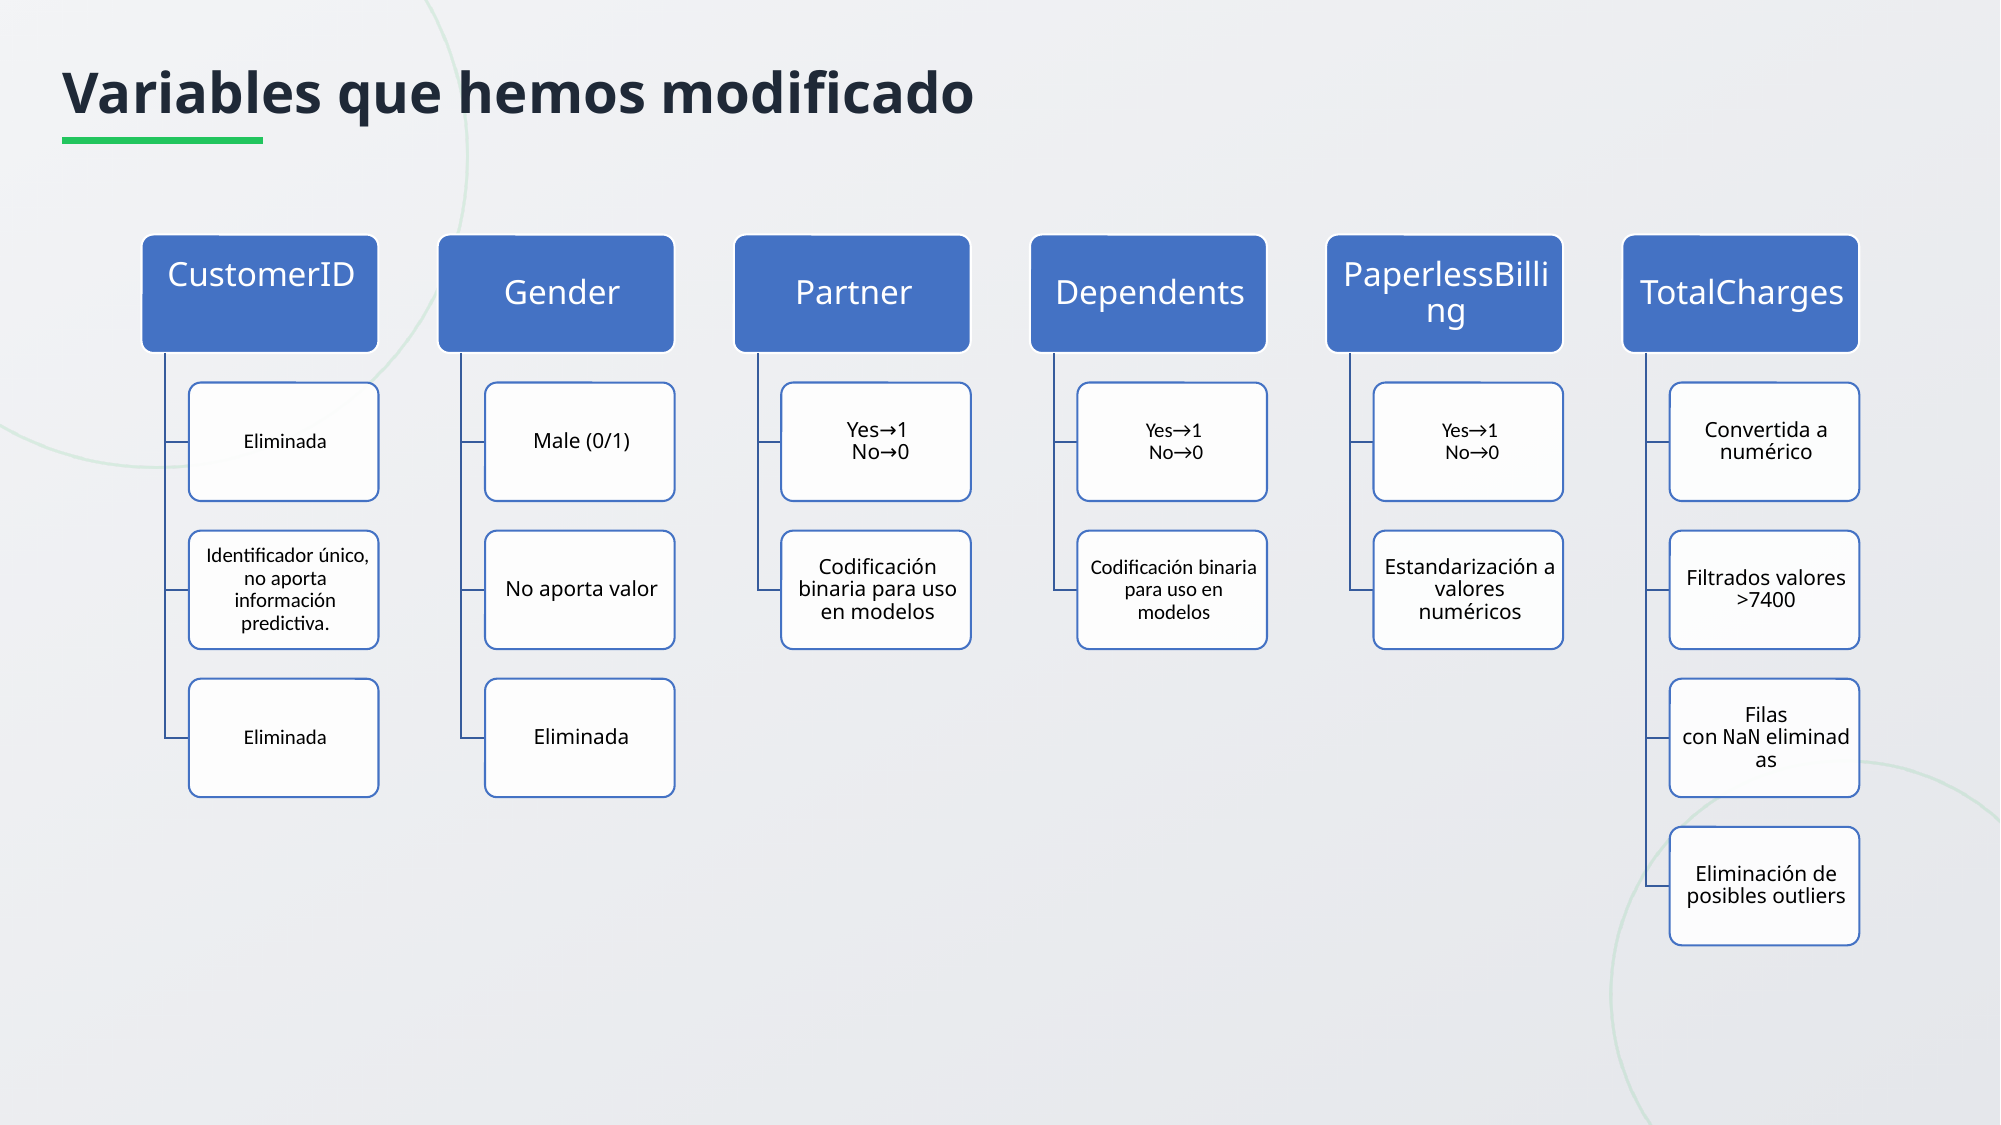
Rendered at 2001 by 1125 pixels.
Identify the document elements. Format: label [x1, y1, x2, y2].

text_box [25, 234, 1976, 946]
picture [0, 0, 2000, 1125]
